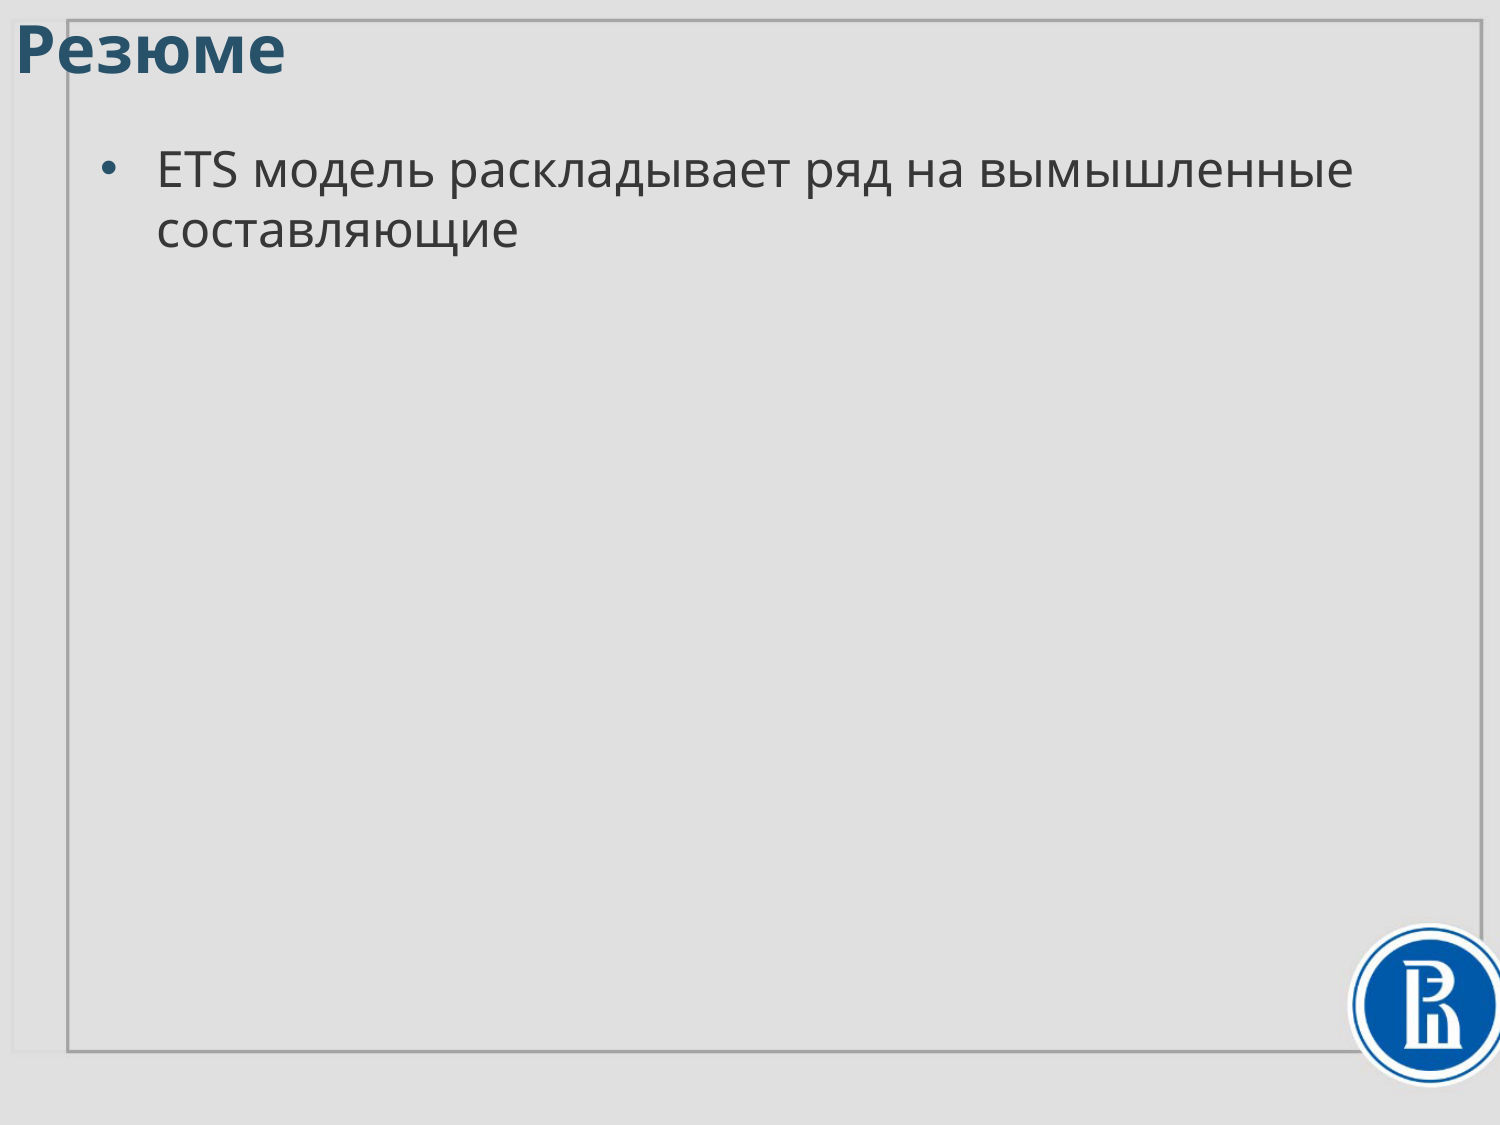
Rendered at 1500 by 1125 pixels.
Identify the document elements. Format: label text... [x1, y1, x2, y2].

picture [0, 96, 1500, 1125]
text_box ETS модель раскладывает ряд на вымышленные составляющие [100, 137, 1400, 858]
text_box Резюме [0, 0, 1500, 96]
